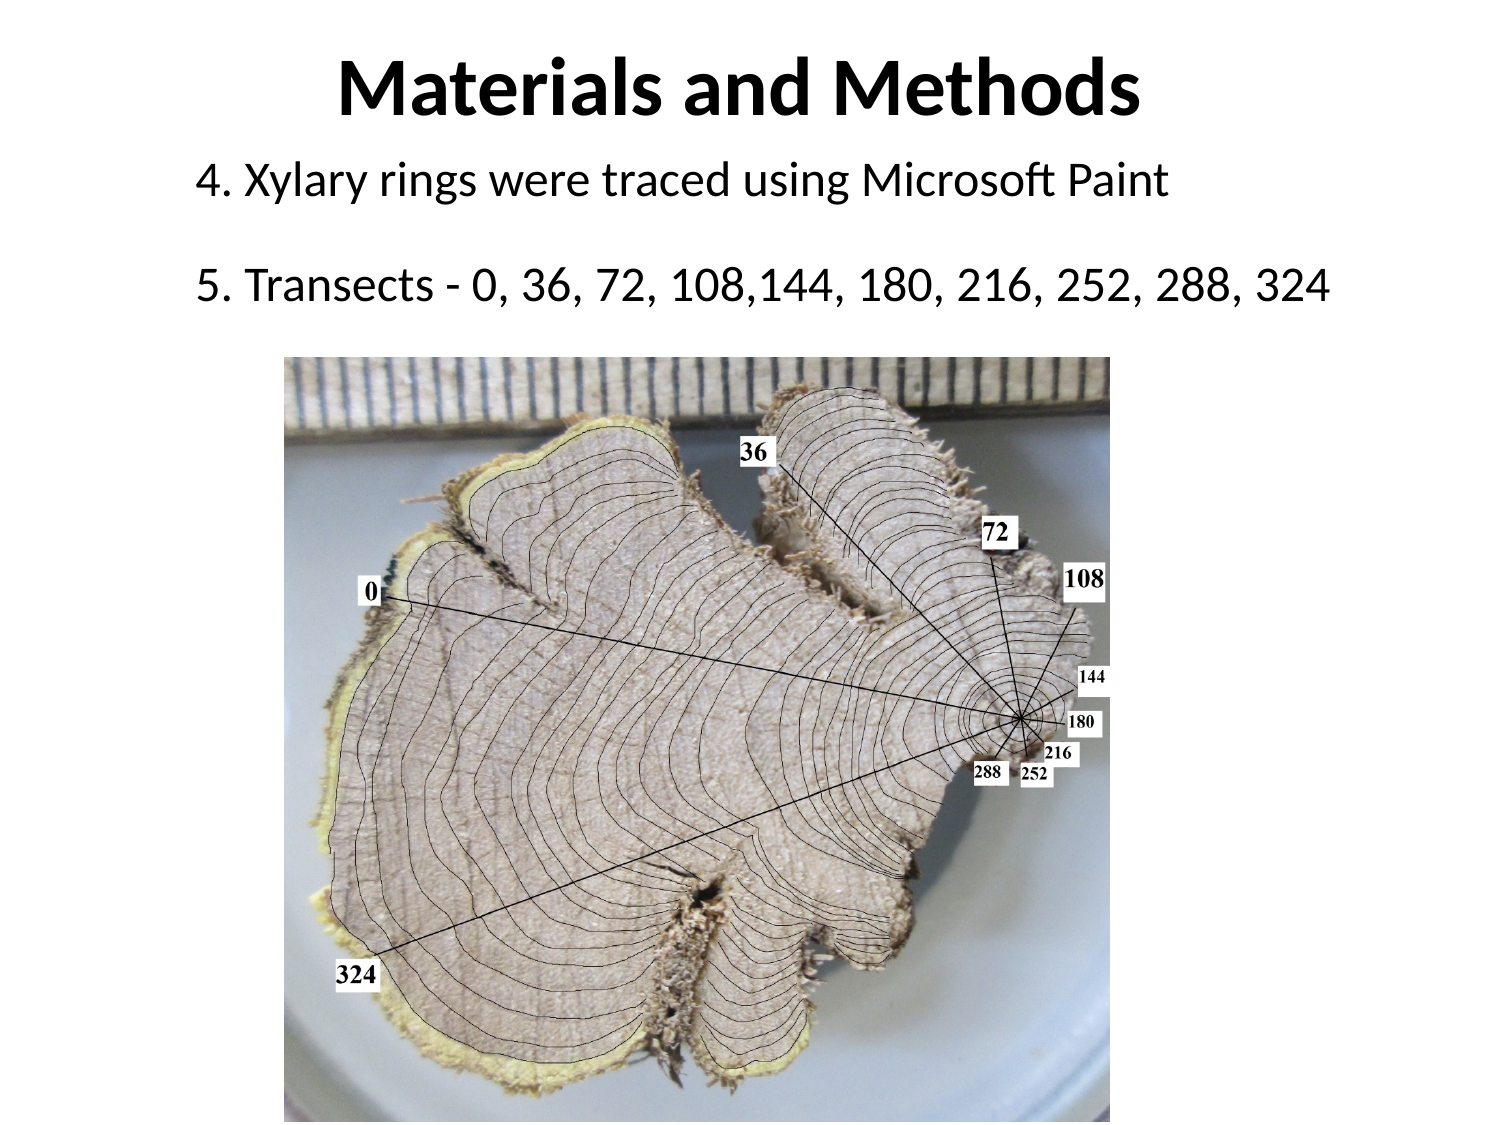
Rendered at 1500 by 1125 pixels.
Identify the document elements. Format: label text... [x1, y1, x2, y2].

picture [284, 356, 1110, 1123]
text_box Materials and Methods [321, 24, 1177, 138]
text_box 4. Xylary rings were traced using Microsoft Paint 5. Transects - 0, 36, 72, 108,144, 180, 216, 252, 288, 324 [180, 138, 1347, 319]
